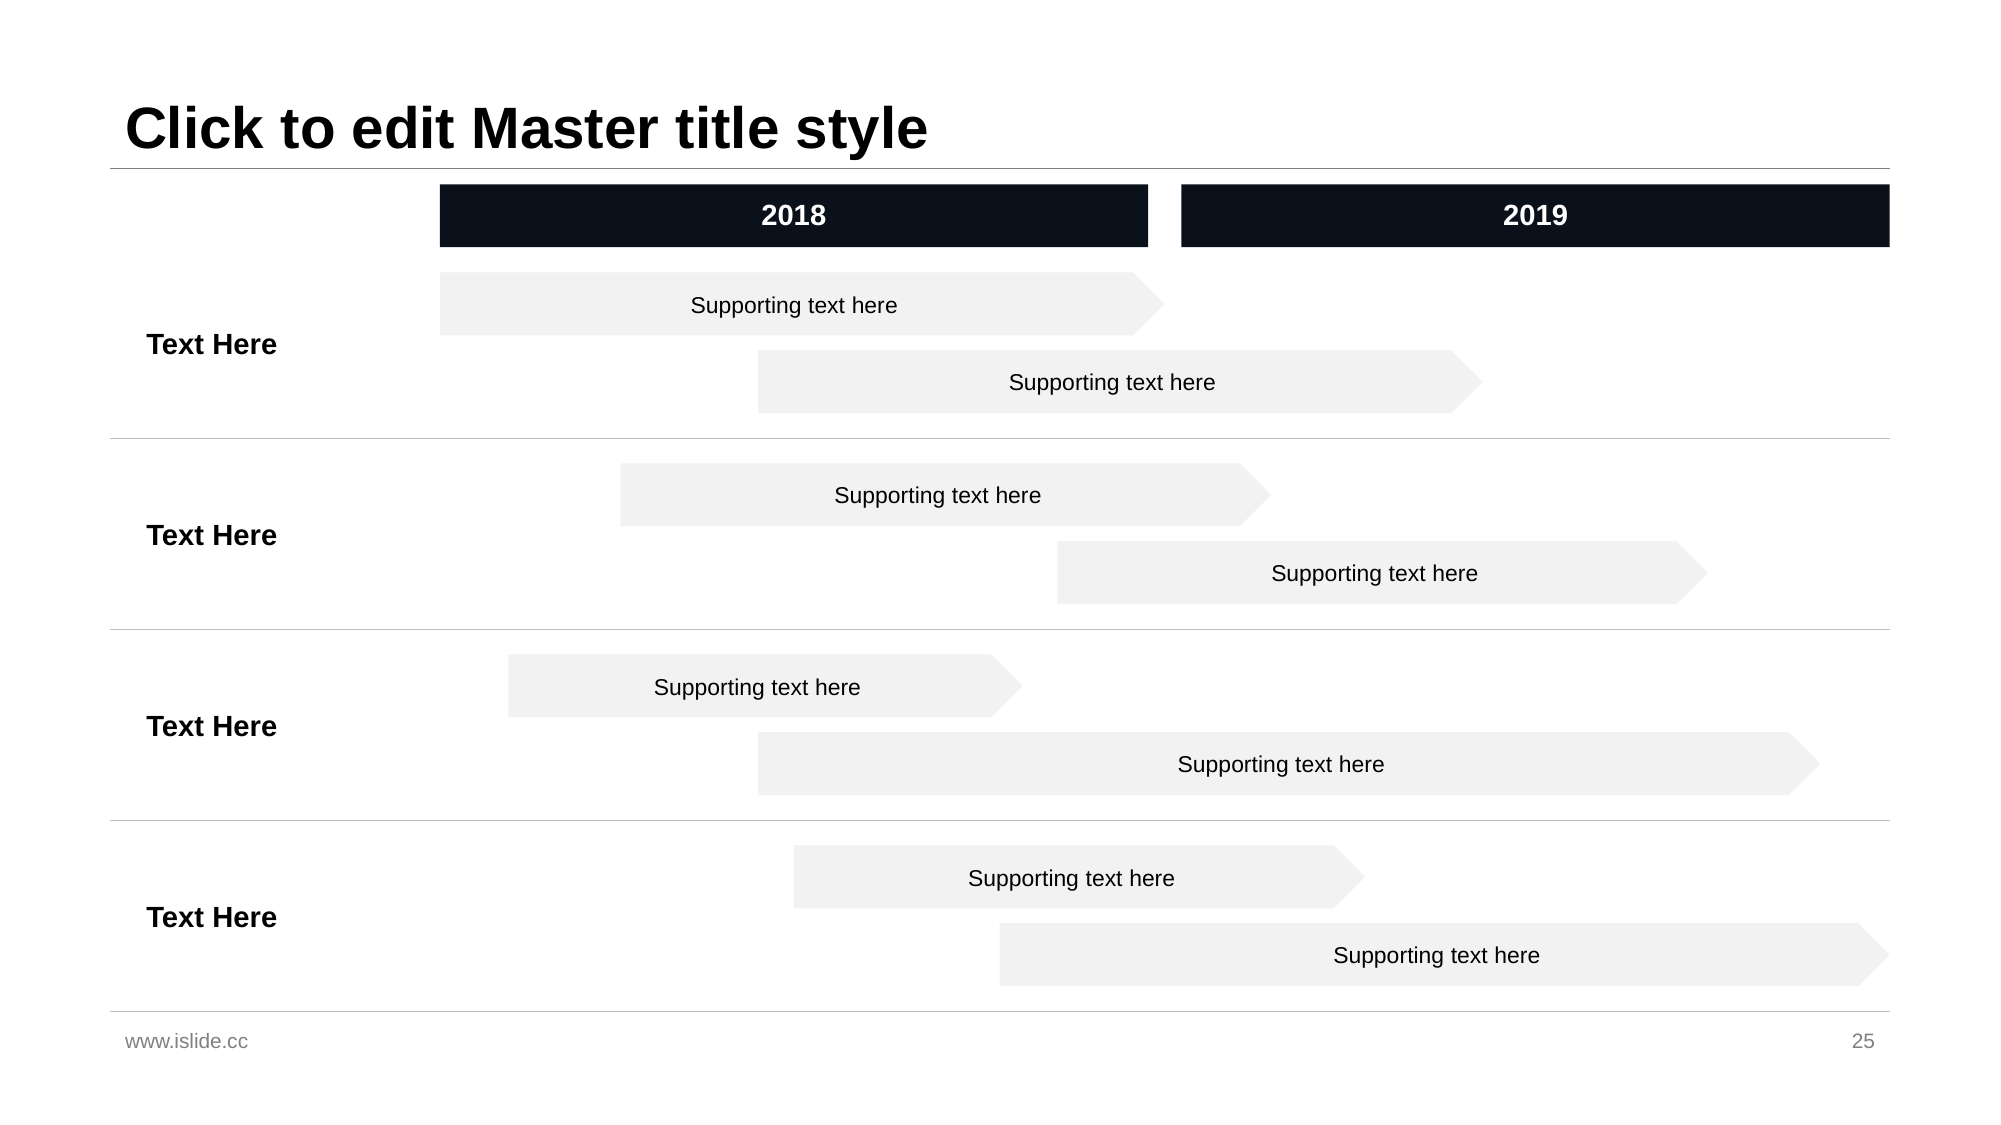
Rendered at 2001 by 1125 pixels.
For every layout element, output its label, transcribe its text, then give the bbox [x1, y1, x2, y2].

slide_number 25 [1412, 1023, 1890, 1058]
footer www.islide.cc [109, 1023, 790, 1058]
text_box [109, 184, 1890, 1012]
title Click to edit Master title style [109, 0, 1890, 169]
